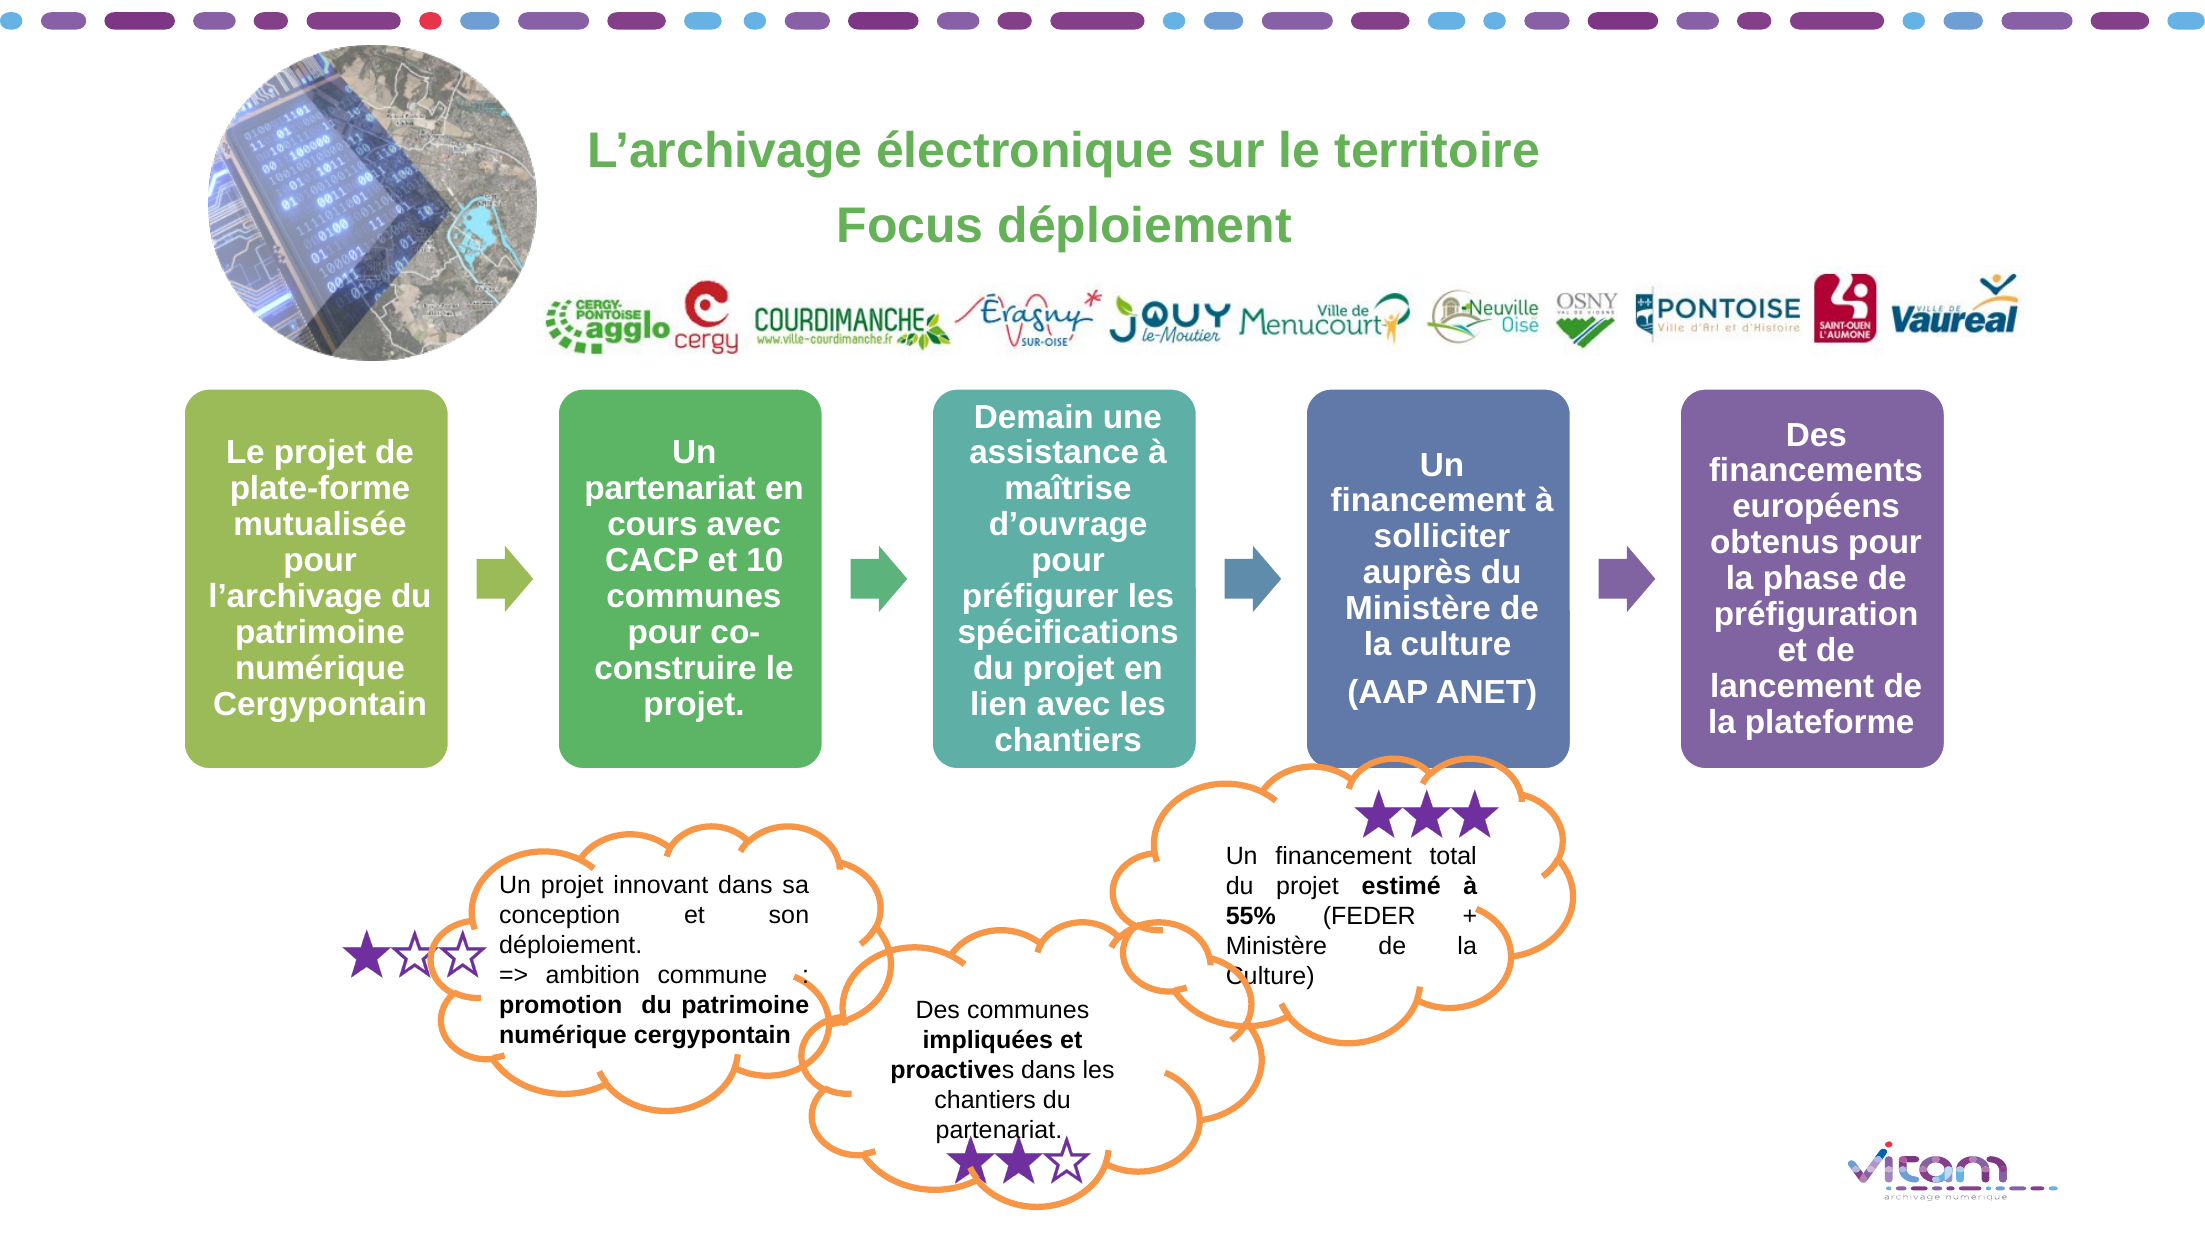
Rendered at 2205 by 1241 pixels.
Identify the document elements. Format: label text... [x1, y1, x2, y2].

text_box [799, 1049, 1264, 1192]
text_box [452, 1049, 801, 1114]
picture [208, 45, 2037, 373]
text_box Un projet innovant dans sa conception et son déploiement. => ambition commune : promotion du patrimoine numérique cergypontain [484, 1049, 799, 1057]
picture [943, 1083, 1094, 1234]
picture [339, 877, 490, 1028]
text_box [181, 116, 1948, 1042]
picture [1351, 737, 1502, 888]
